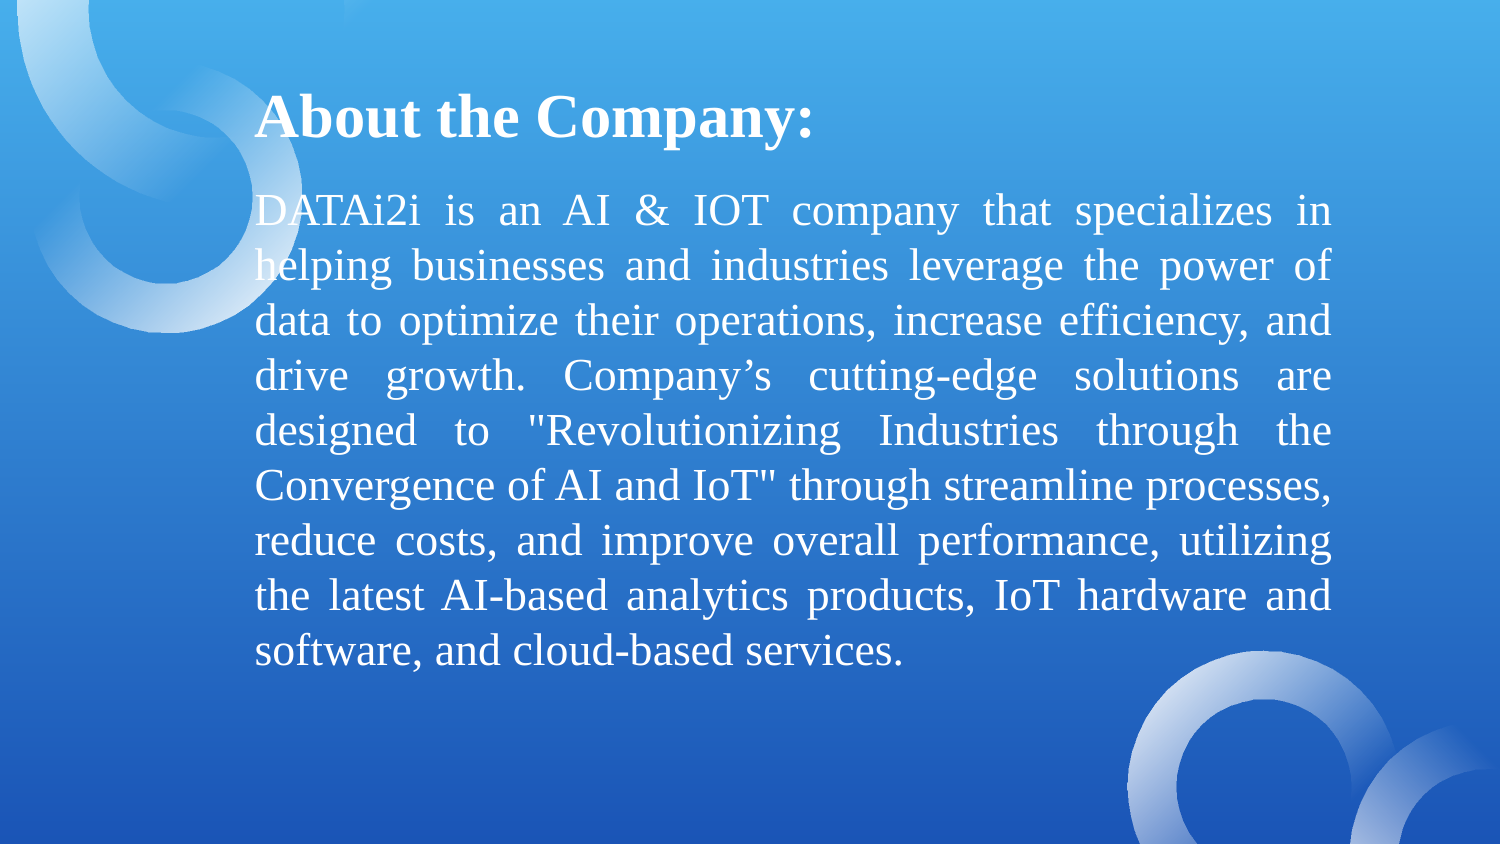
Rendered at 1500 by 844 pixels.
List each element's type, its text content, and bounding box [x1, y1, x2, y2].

title About the Company: [239, 49, 1403, 165]
subtitle DATAi2i is an AI & IOT company that specializes in helping businesses and industries leverage the power of data to optimize their operations, increase efficiency, and drive growth. Company’s cutting-edge solutions are designed to "Revolutionizing Industries through the Convergence of AI and IoT" through streamline processes, reduce costs, and improve overall performance, utilizing the latest AI-based analytics products, IoT hardware and software, and cloud-based services. [239, 164, 1348, 663]
